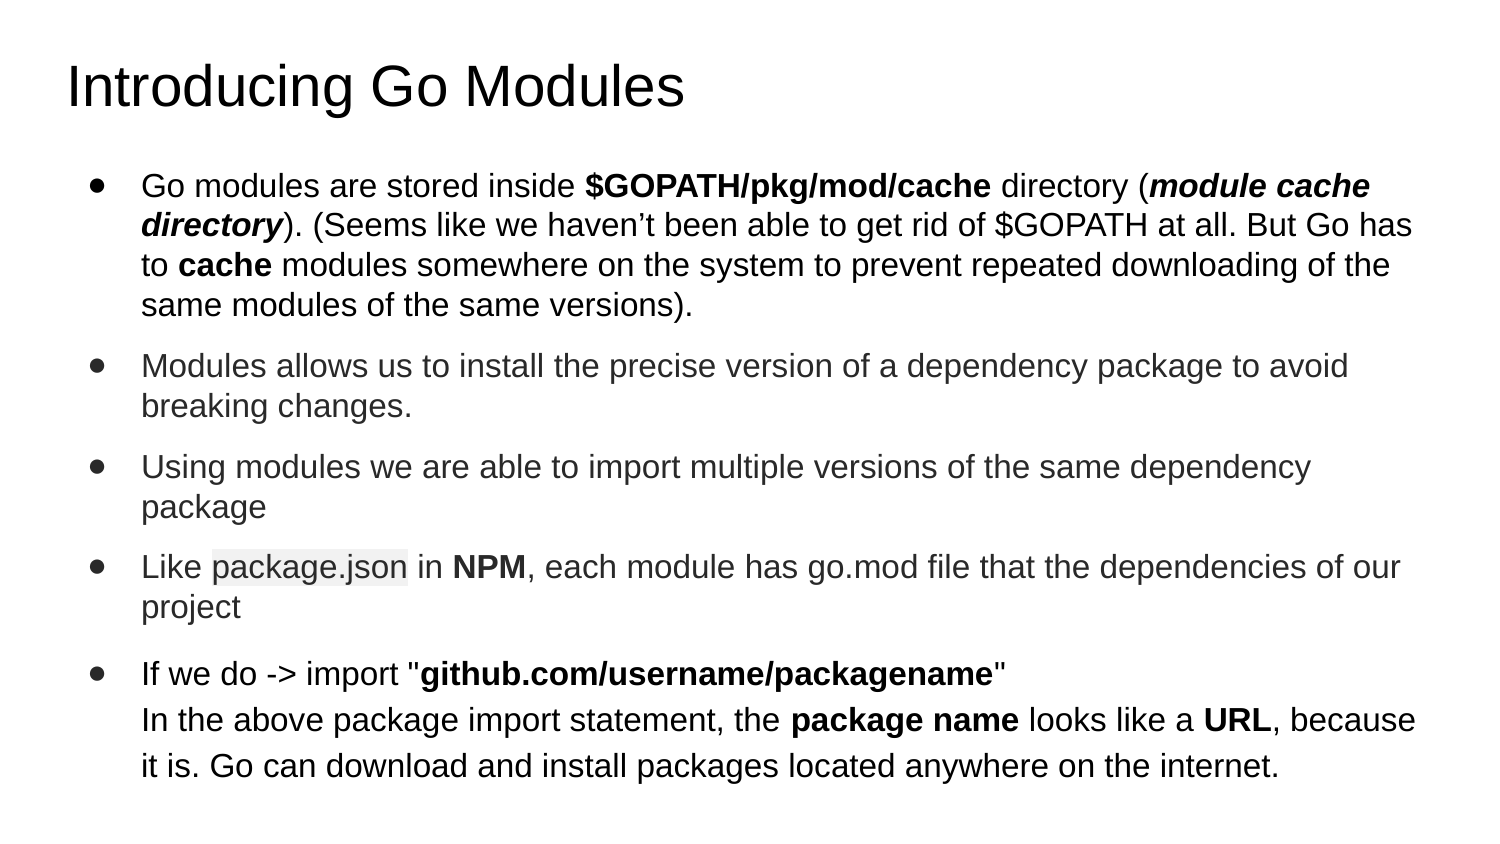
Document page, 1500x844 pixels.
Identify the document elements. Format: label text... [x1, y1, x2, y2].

list Go modules are stored inside $GOPATH/pkg/mod/cache directory (module cache directory). (Seems like we haven’t been able to get rid of $GOPATH at all. But Go has to cache modules somewhere on the system to prevent repeated downloading of the same modules of the same versions). Modules allows us to install the precise version of a dependency package to avoid breaking changes. Using modules we are able to import multiple versions of the same dependency package Like package.json in NPM, each module has go.mod file that the dependencies of our project If we do -> import "github.com/username/packagename" In the above package import statement, the package name looks like a URL, because it is. Go can download and install packages located anywhere on the internet. [51, 148, 1449, 710]
title Introducing Go Modules [51, 32, 1449, 127]
